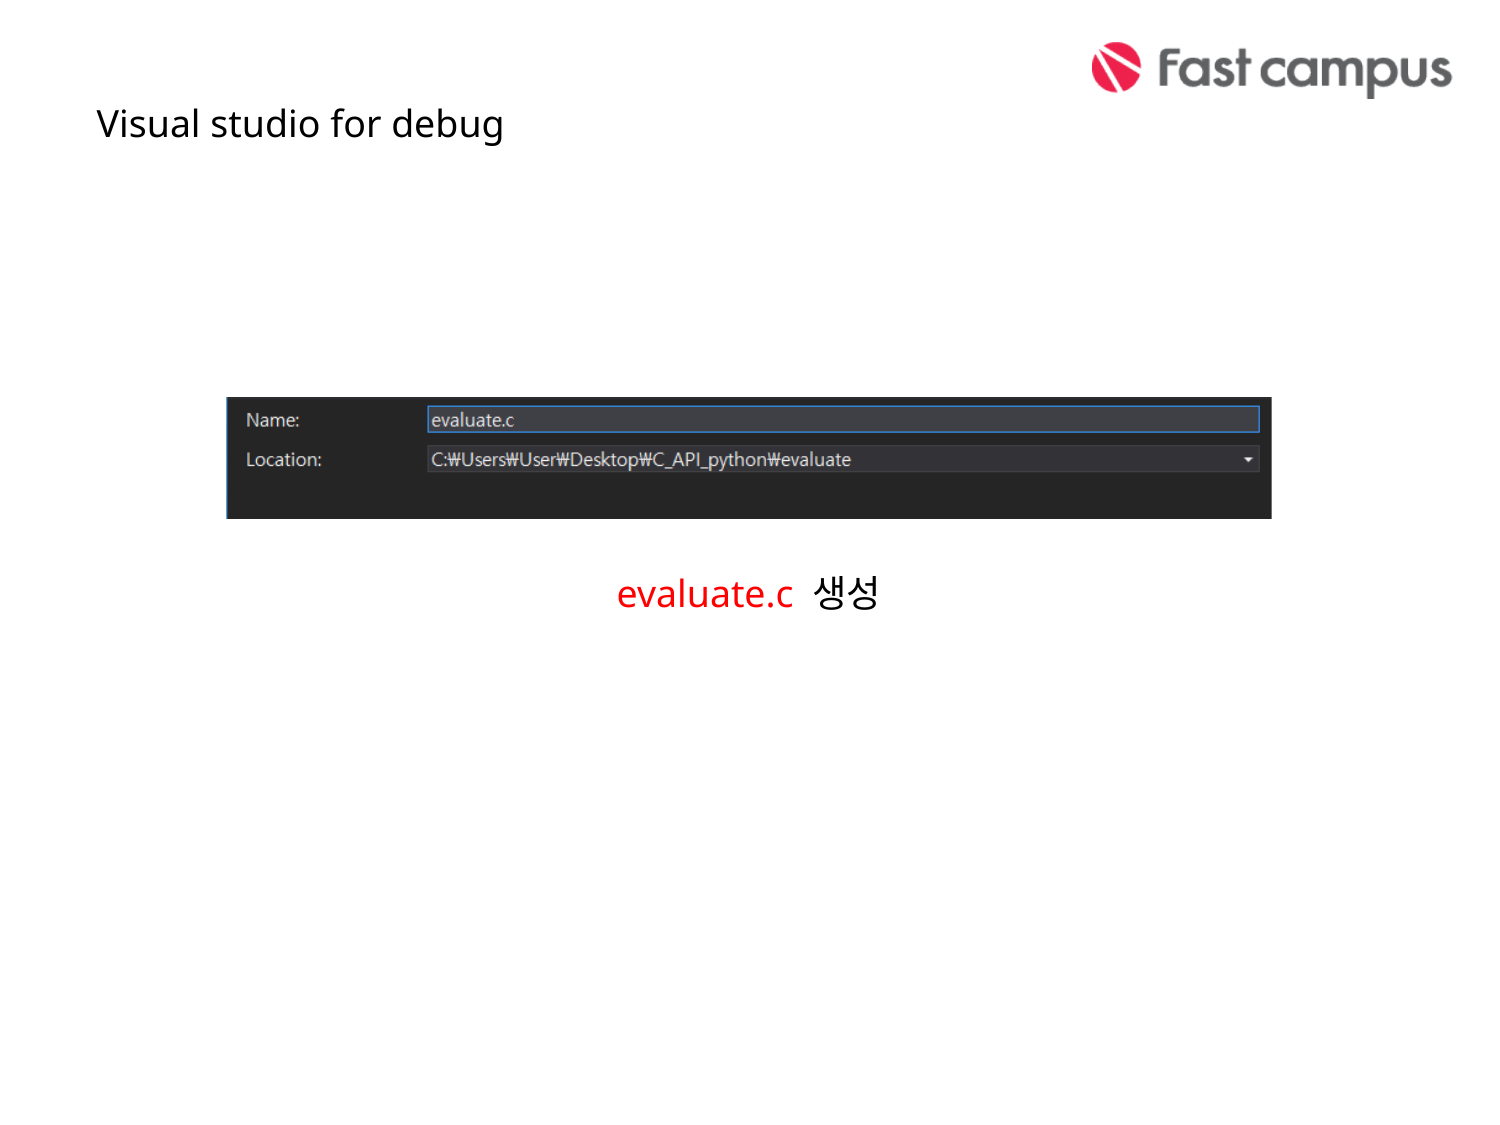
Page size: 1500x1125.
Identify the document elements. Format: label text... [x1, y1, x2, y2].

text_box evaluate.c 생성 [601, 562, 897, 623]
text_box Visual studio for debug [81, 93, 521, 153]
picture [1092, 42, 1453, 99]
picture [226, 396, 1272, 519]
